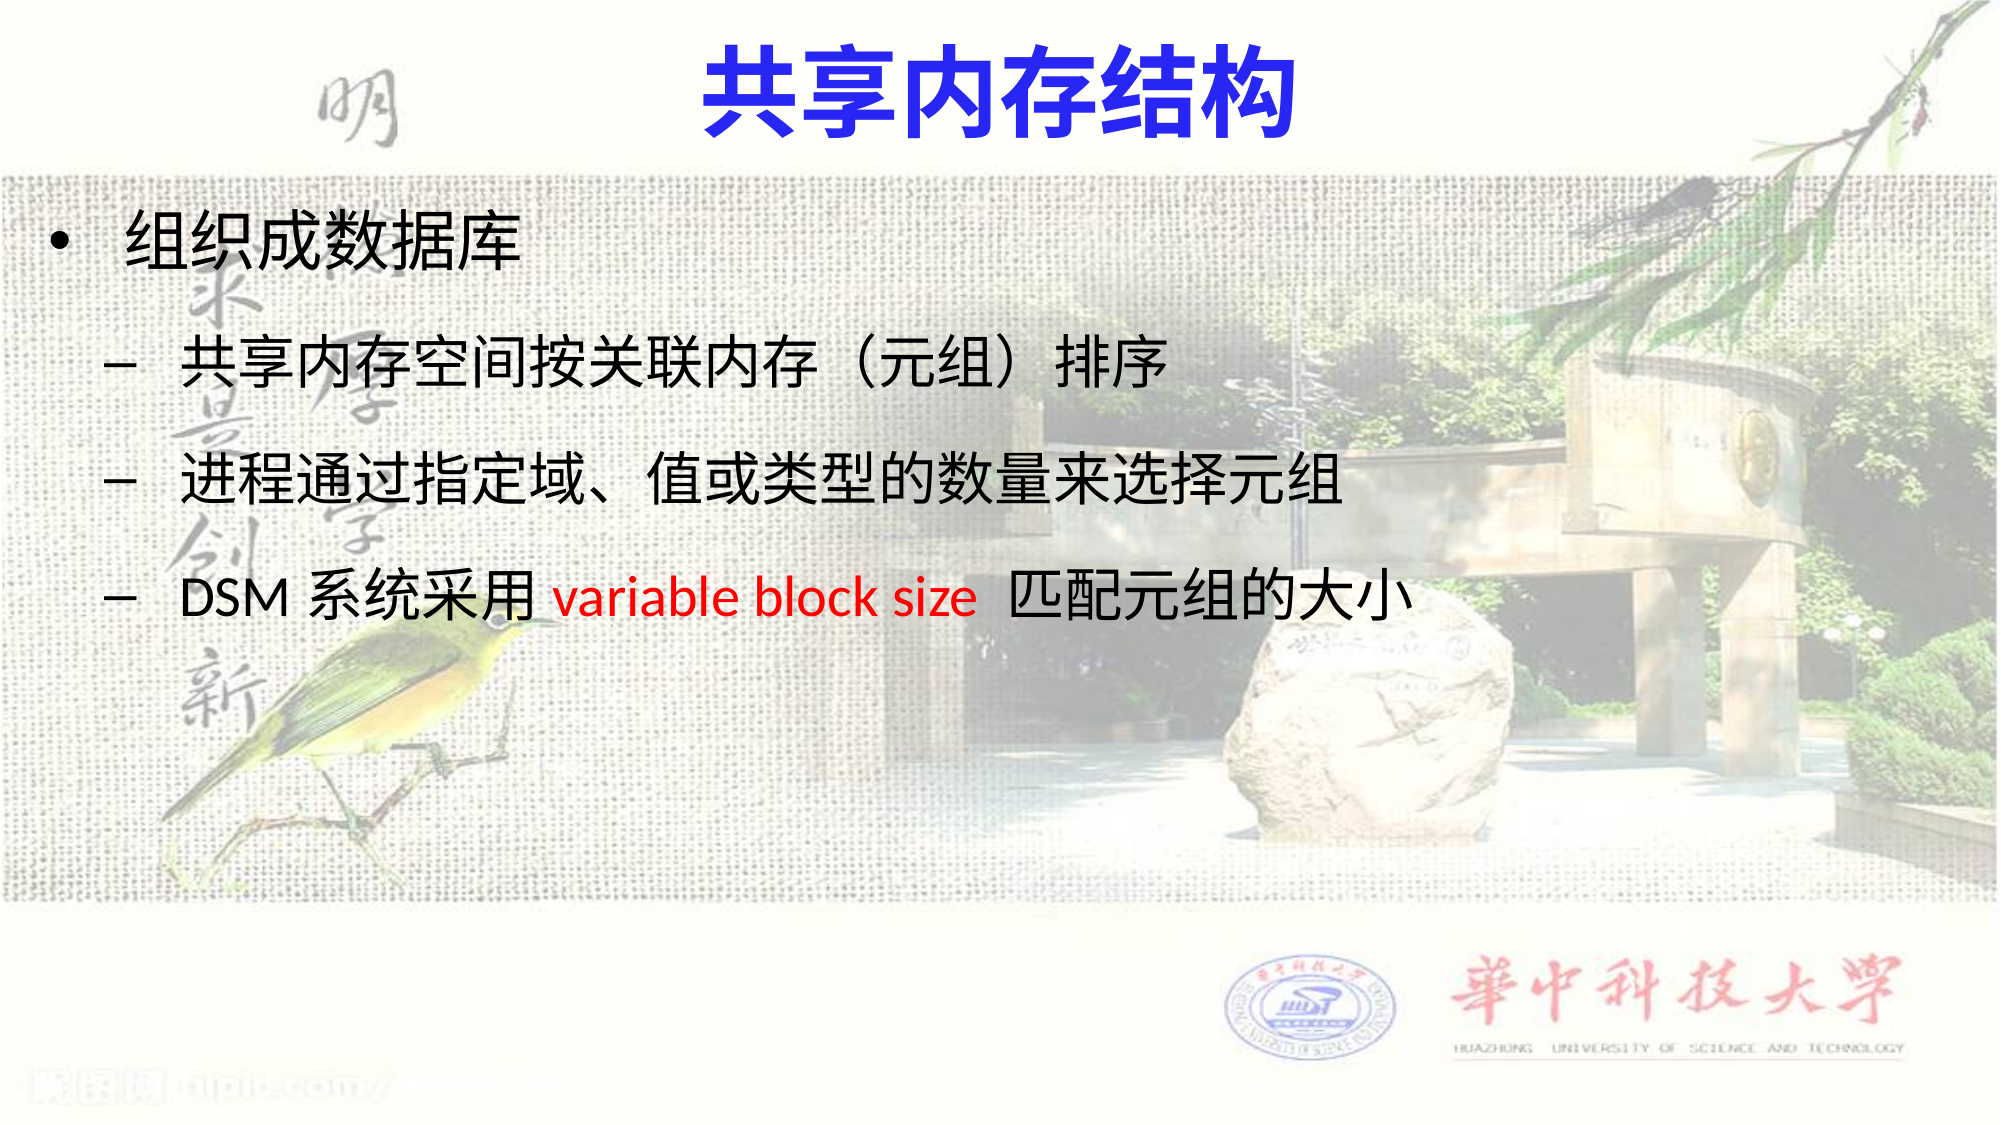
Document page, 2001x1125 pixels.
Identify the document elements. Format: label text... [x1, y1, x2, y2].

list 组织成数据库 共享内存空间按关联内存（元组）排序 进程通过指定域、值或类型的数量来选择元组 DSM系统采用variable block size 匹配元组的大小 [23, 191, 1956, 934]
title 共享内存结构 [0, 0, 2000, 183]
picture [1, 183, 1999, 1125]
